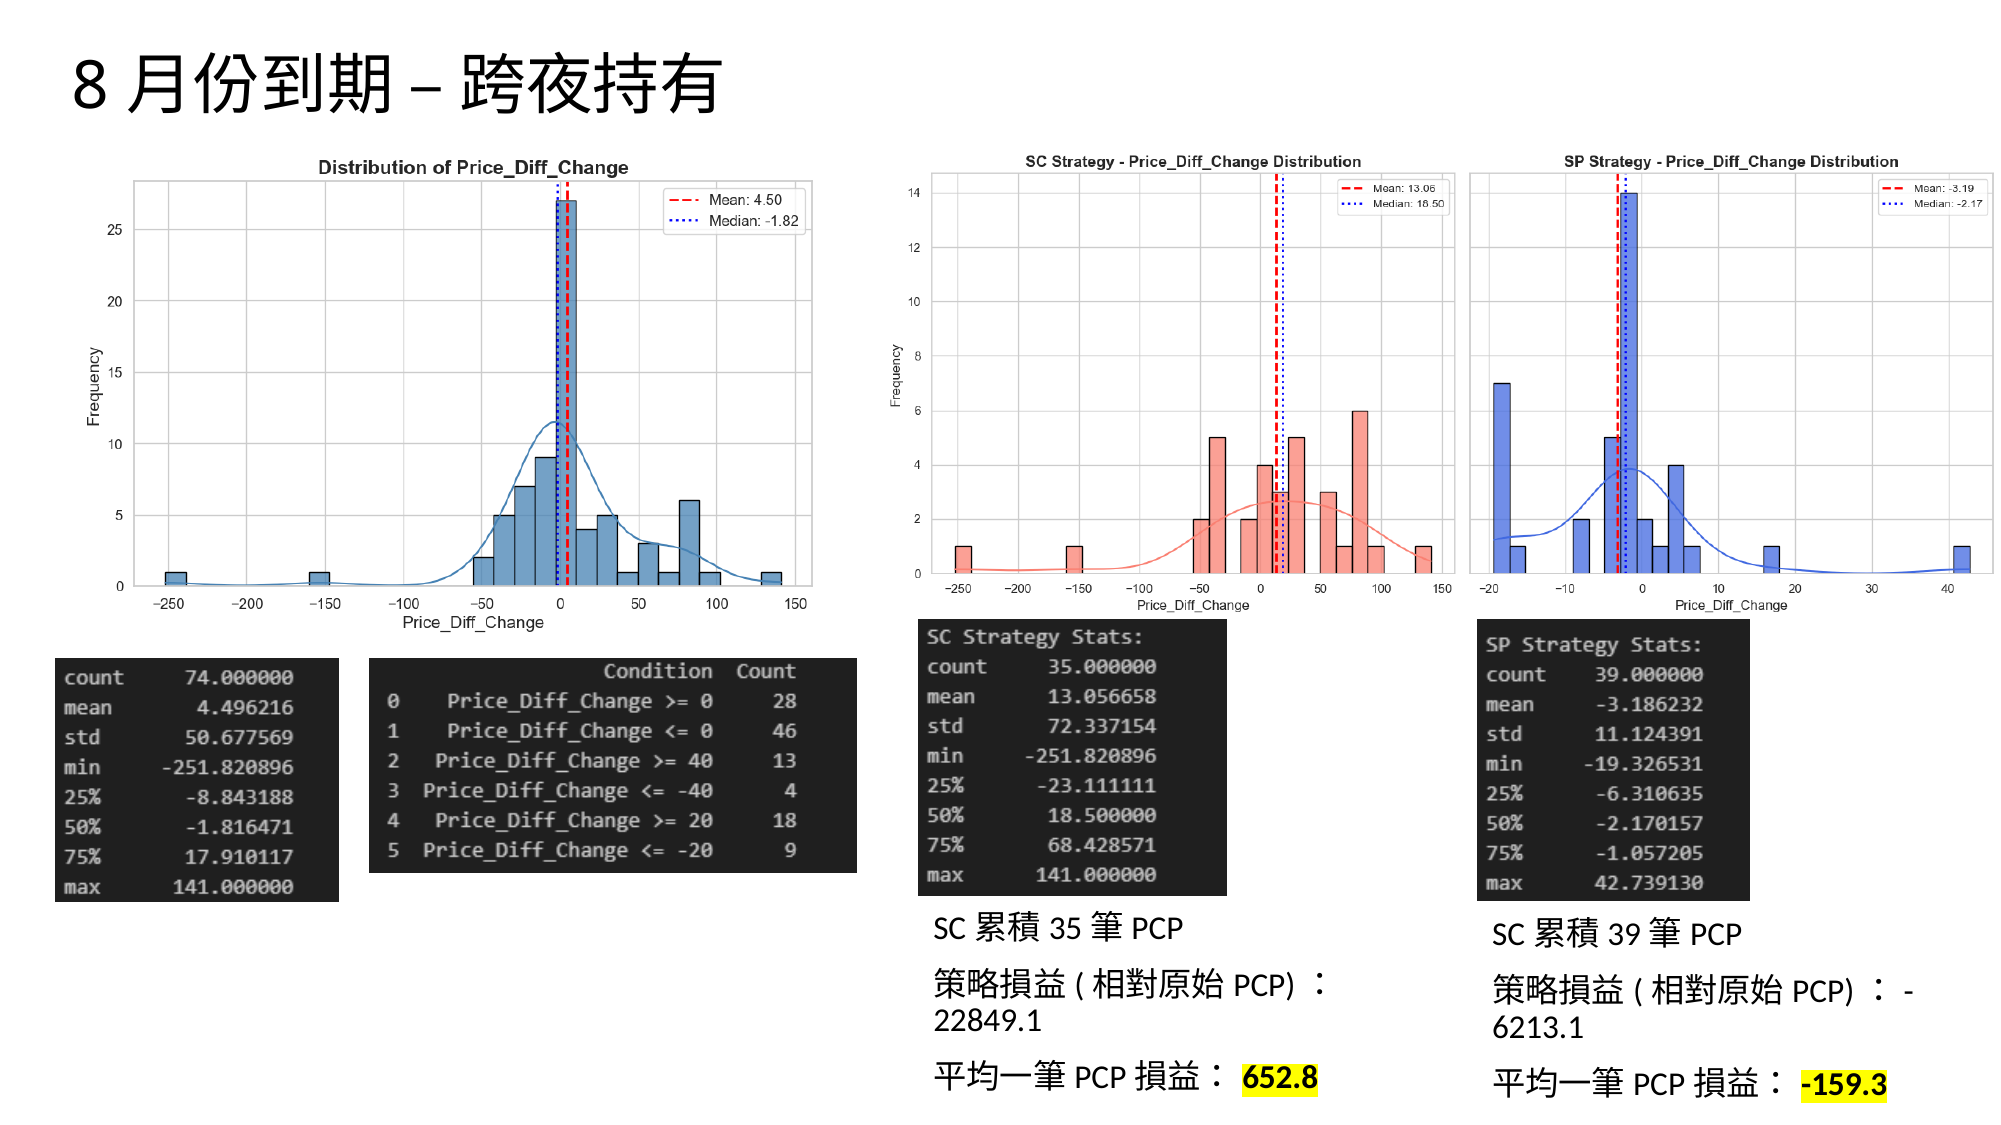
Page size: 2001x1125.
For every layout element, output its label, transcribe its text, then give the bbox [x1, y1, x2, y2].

picture [369, 658, 857, 873]
picture [882, 147, 2000, 901]
picture [55, 658, 339, 902]
title 8月份到期 – 跨夜持有 [55, 0, 1781, 196]
text_box SC累積39筆PCP 策略損益(相對原始PCP)：-6213.1 平均一筆PCP損益：-159.3 [1477, 909, 2000, 1125]
text_box SC累積35筆PCP 策略損益(相對原始PCP)：22849.1 平均一筆PCP損益：652.8 [918, 903, 1462, 1125]
picture [77, 151, 821, 640]
